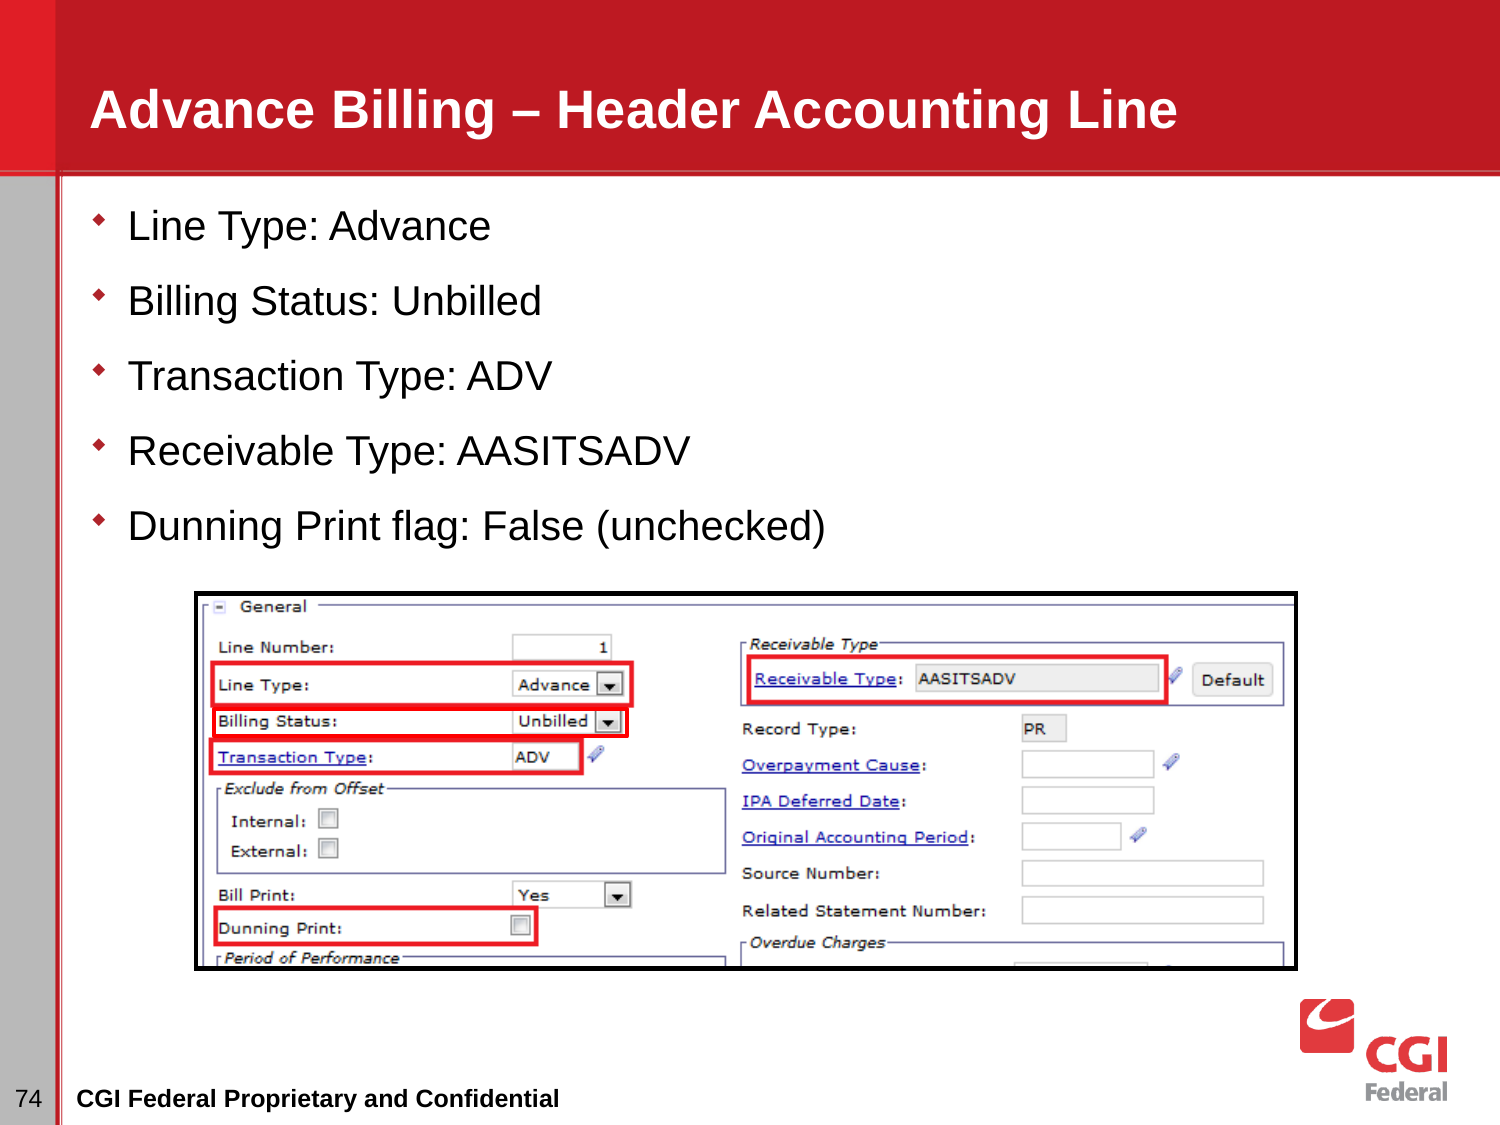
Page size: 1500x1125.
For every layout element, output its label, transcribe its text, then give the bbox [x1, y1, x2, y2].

picture [0, 0, 1500, 1074]
picture [1300, 999, 1447, 1101]
title Advance Billing – Header Accounting Line [74, 54, 1440, 148]
list Line Type: Advance Billing Status: Unbilled Transaction Type: ADV Receivable Type: AASITSADV Dunning Print flag: False (unchecked) [74, 191, 1425, 513]
slide_number 74 [0, 1074, 99, 1124]
picture [198, 595, 1294, 967]
footer CGI Federal Proprietary and Confidential [61, 1074, 1212, 1125]
